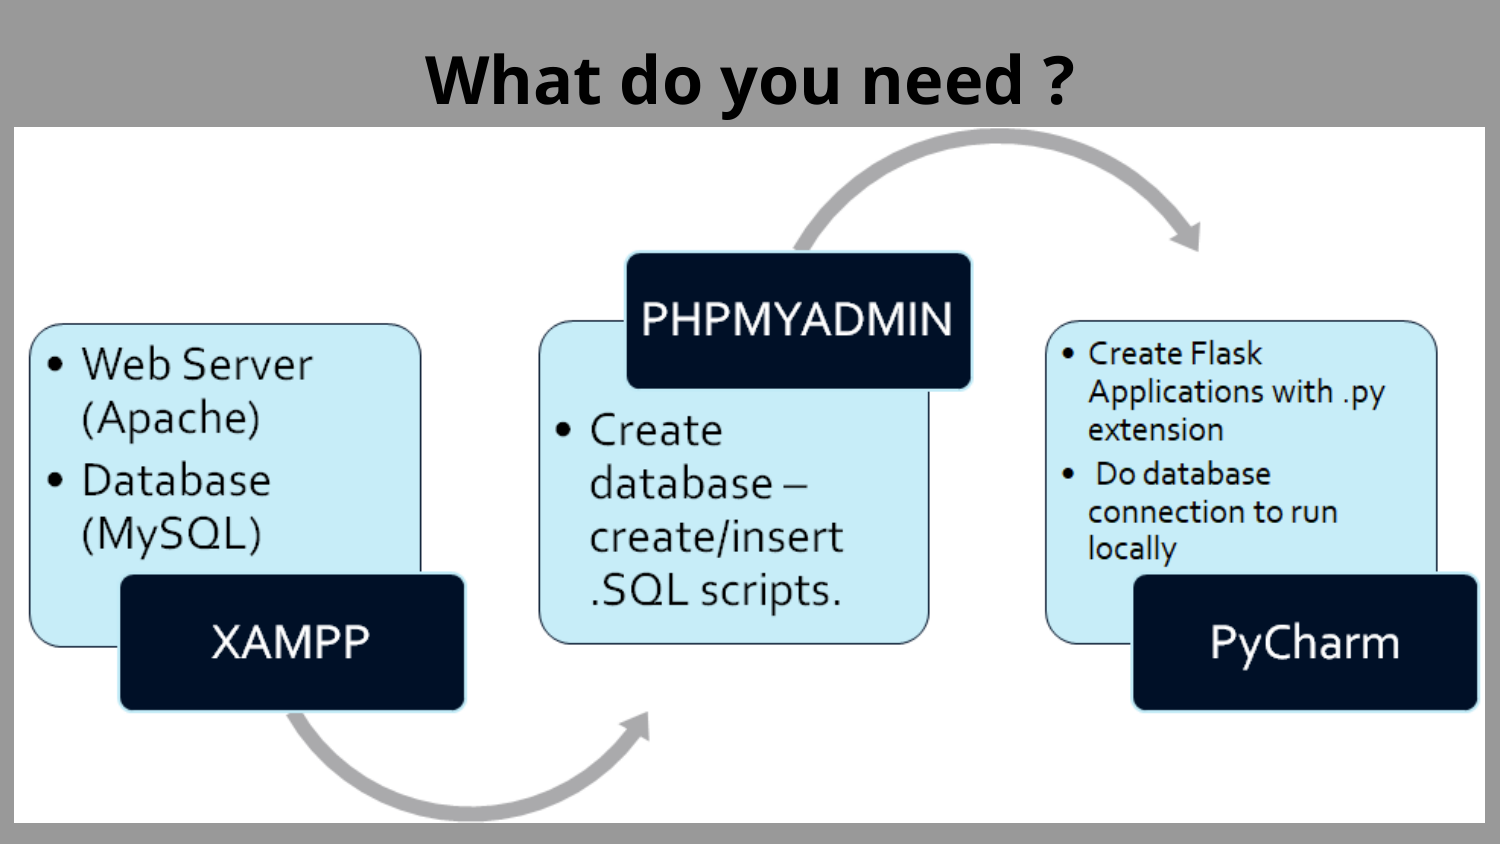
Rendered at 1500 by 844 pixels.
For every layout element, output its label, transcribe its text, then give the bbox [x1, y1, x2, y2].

text_box What do you need ? [29, 22, 1471, 121]
picture [14, 127, 1486, 823]
